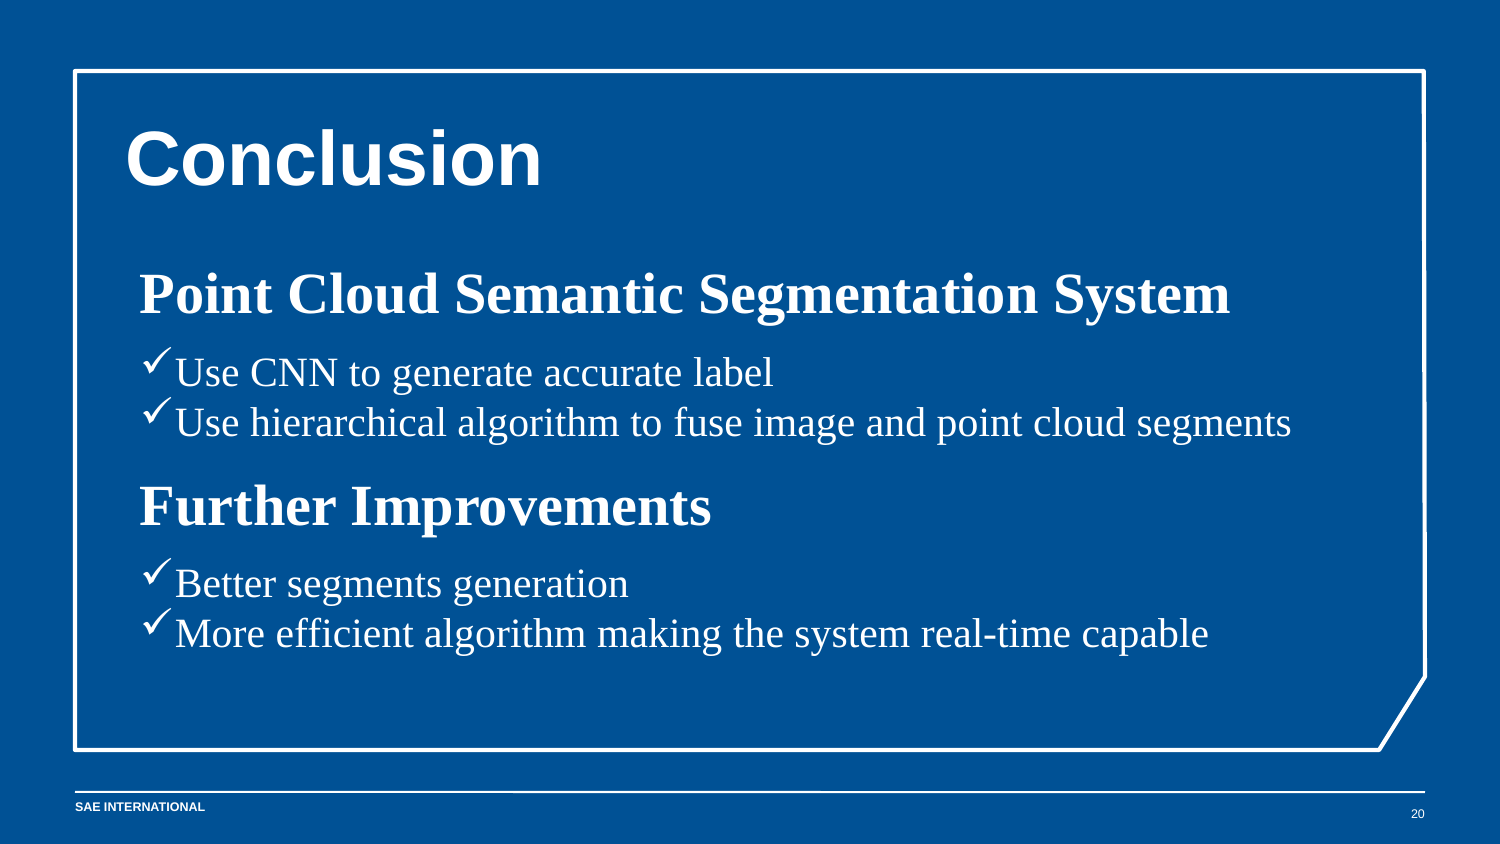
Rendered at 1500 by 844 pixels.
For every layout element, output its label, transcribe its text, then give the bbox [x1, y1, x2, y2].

title Conclusion [125, 108, 1375, 198]
slide_number 20 [1074, 799, 1425, 821]
text_box Point Cloud Semantic Segmentation System Use CNN to generate accurate label Use hierarchical algorithm to fuse image and point cloud segments [124, 248, 1354, 452]
text_box Further Improvements Better segments generation More efficient algorithm making the system real-time capable [124, 459, 1354, 663]
